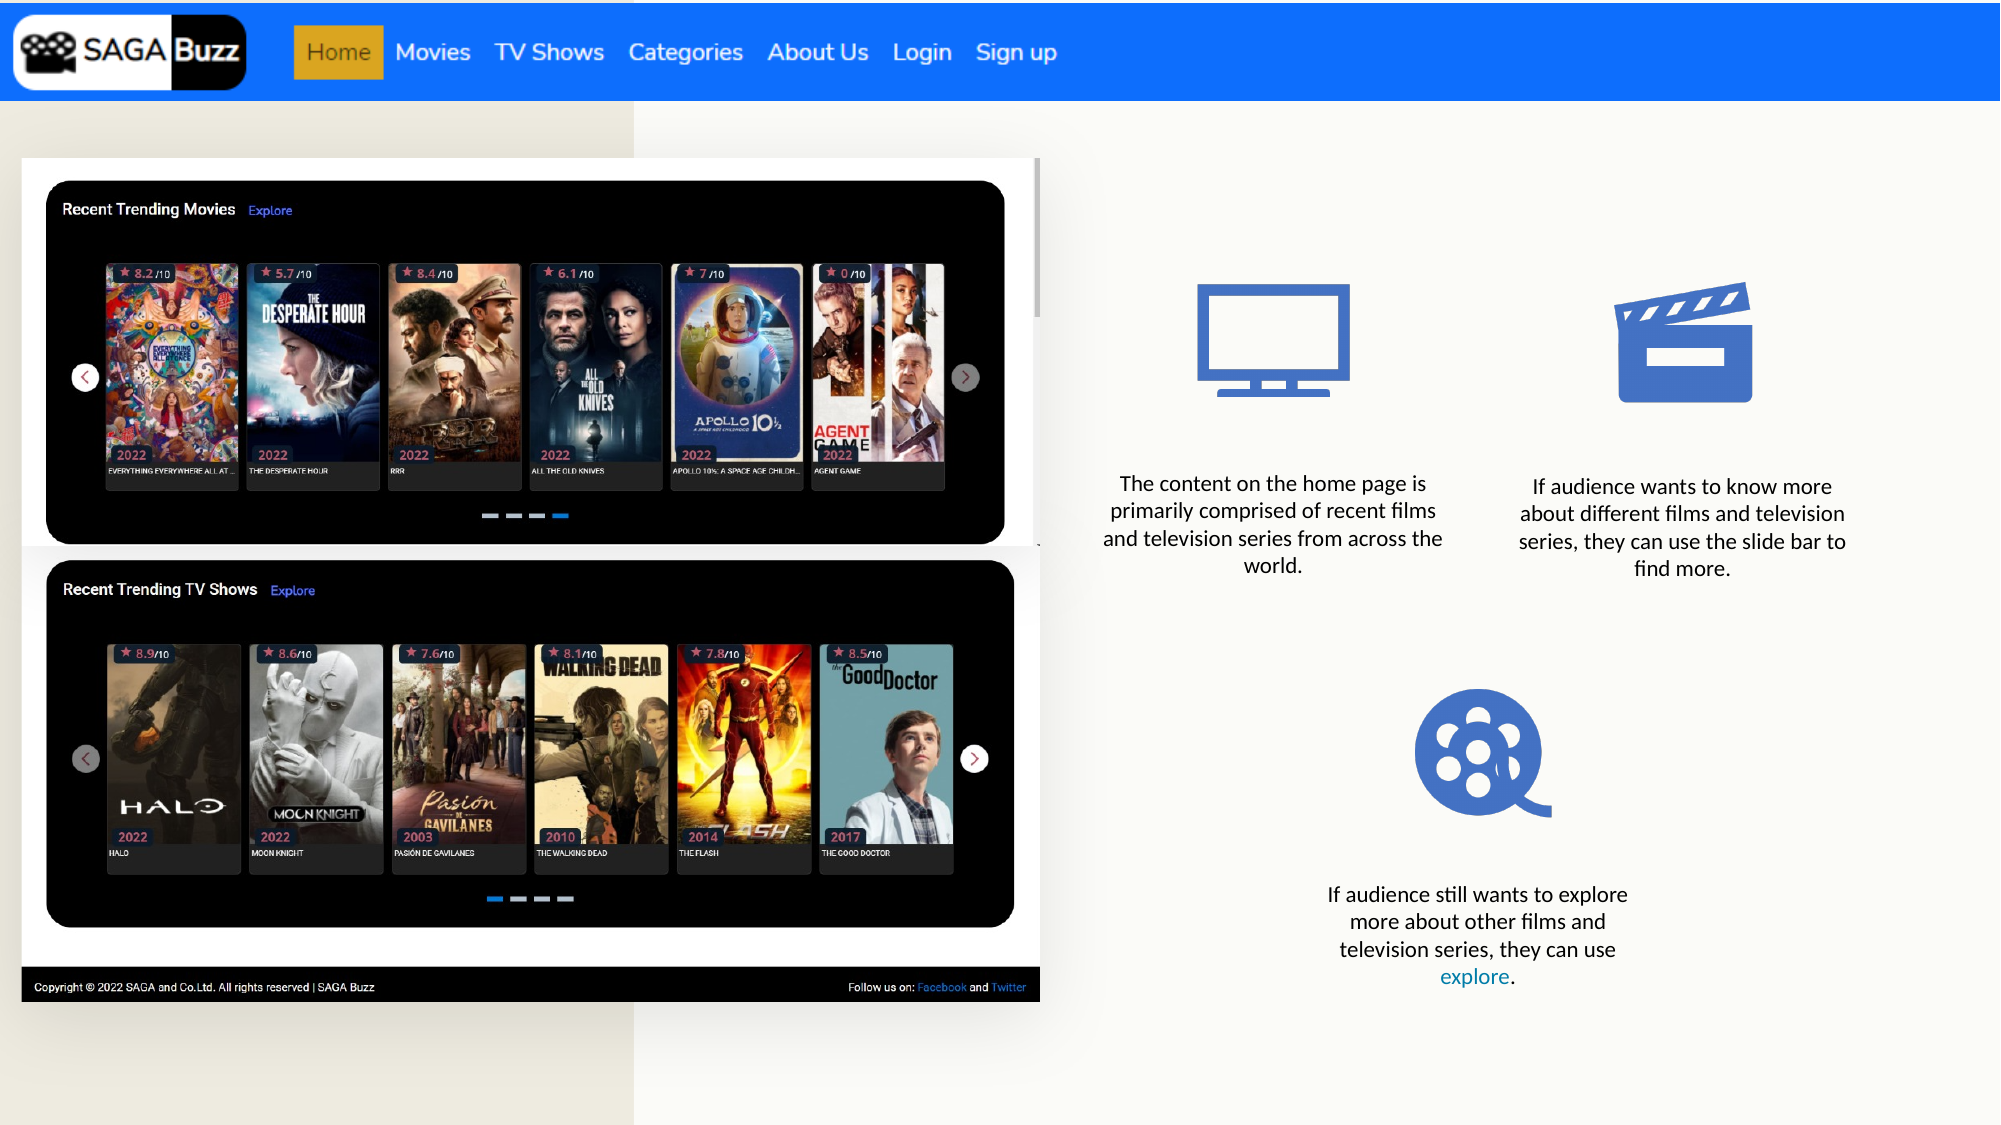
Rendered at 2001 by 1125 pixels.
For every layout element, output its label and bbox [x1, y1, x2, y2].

list [1047, 220, 1910, 1040]
text_box [0, 101, 2000, 1125]
picture [0, 3, 2000, 101]
picture [21, 158, 1040, 1002]
